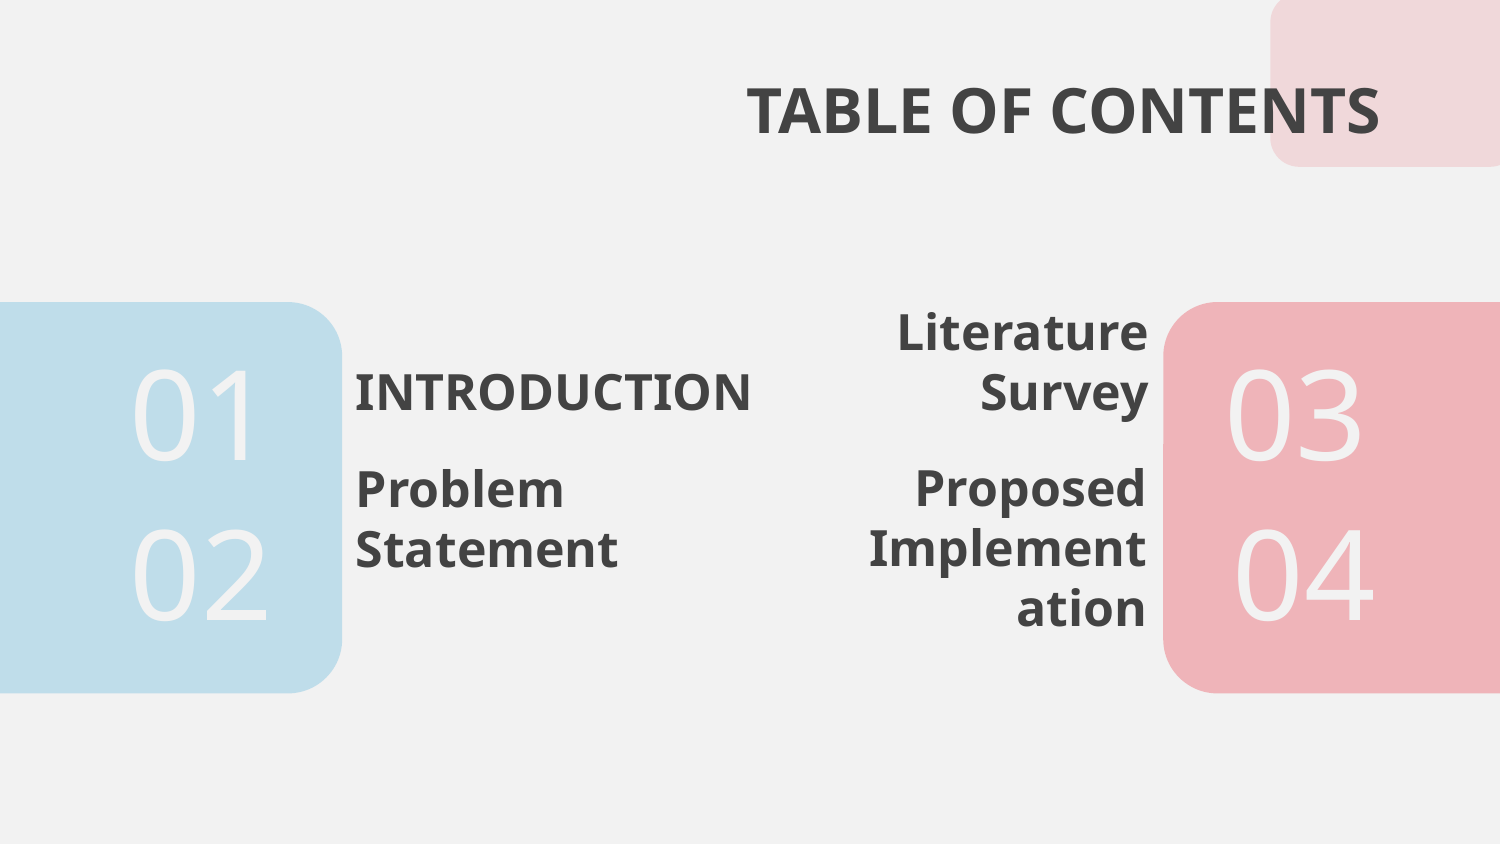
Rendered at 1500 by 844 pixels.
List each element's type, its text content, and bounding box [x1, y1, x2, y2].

title TABLE OF CONTENTS [684, 56, 1397, 179]
title 02 [70, 523, 288, 618]
title 03 [1209, 363, 1427, 458]
subtitle Problem Statement [340, 517, 844, 593]
title 04 [1218, 523, 1436, 618]
subtitle INTRODUCTION [340, 312, 810, 435]
subtitle Proposed Implementation [844, 516, 1163, 652]
title 01 [70, 363, 288, 458]
subtitle Literature Survey [810, 312, 1164, 435]
